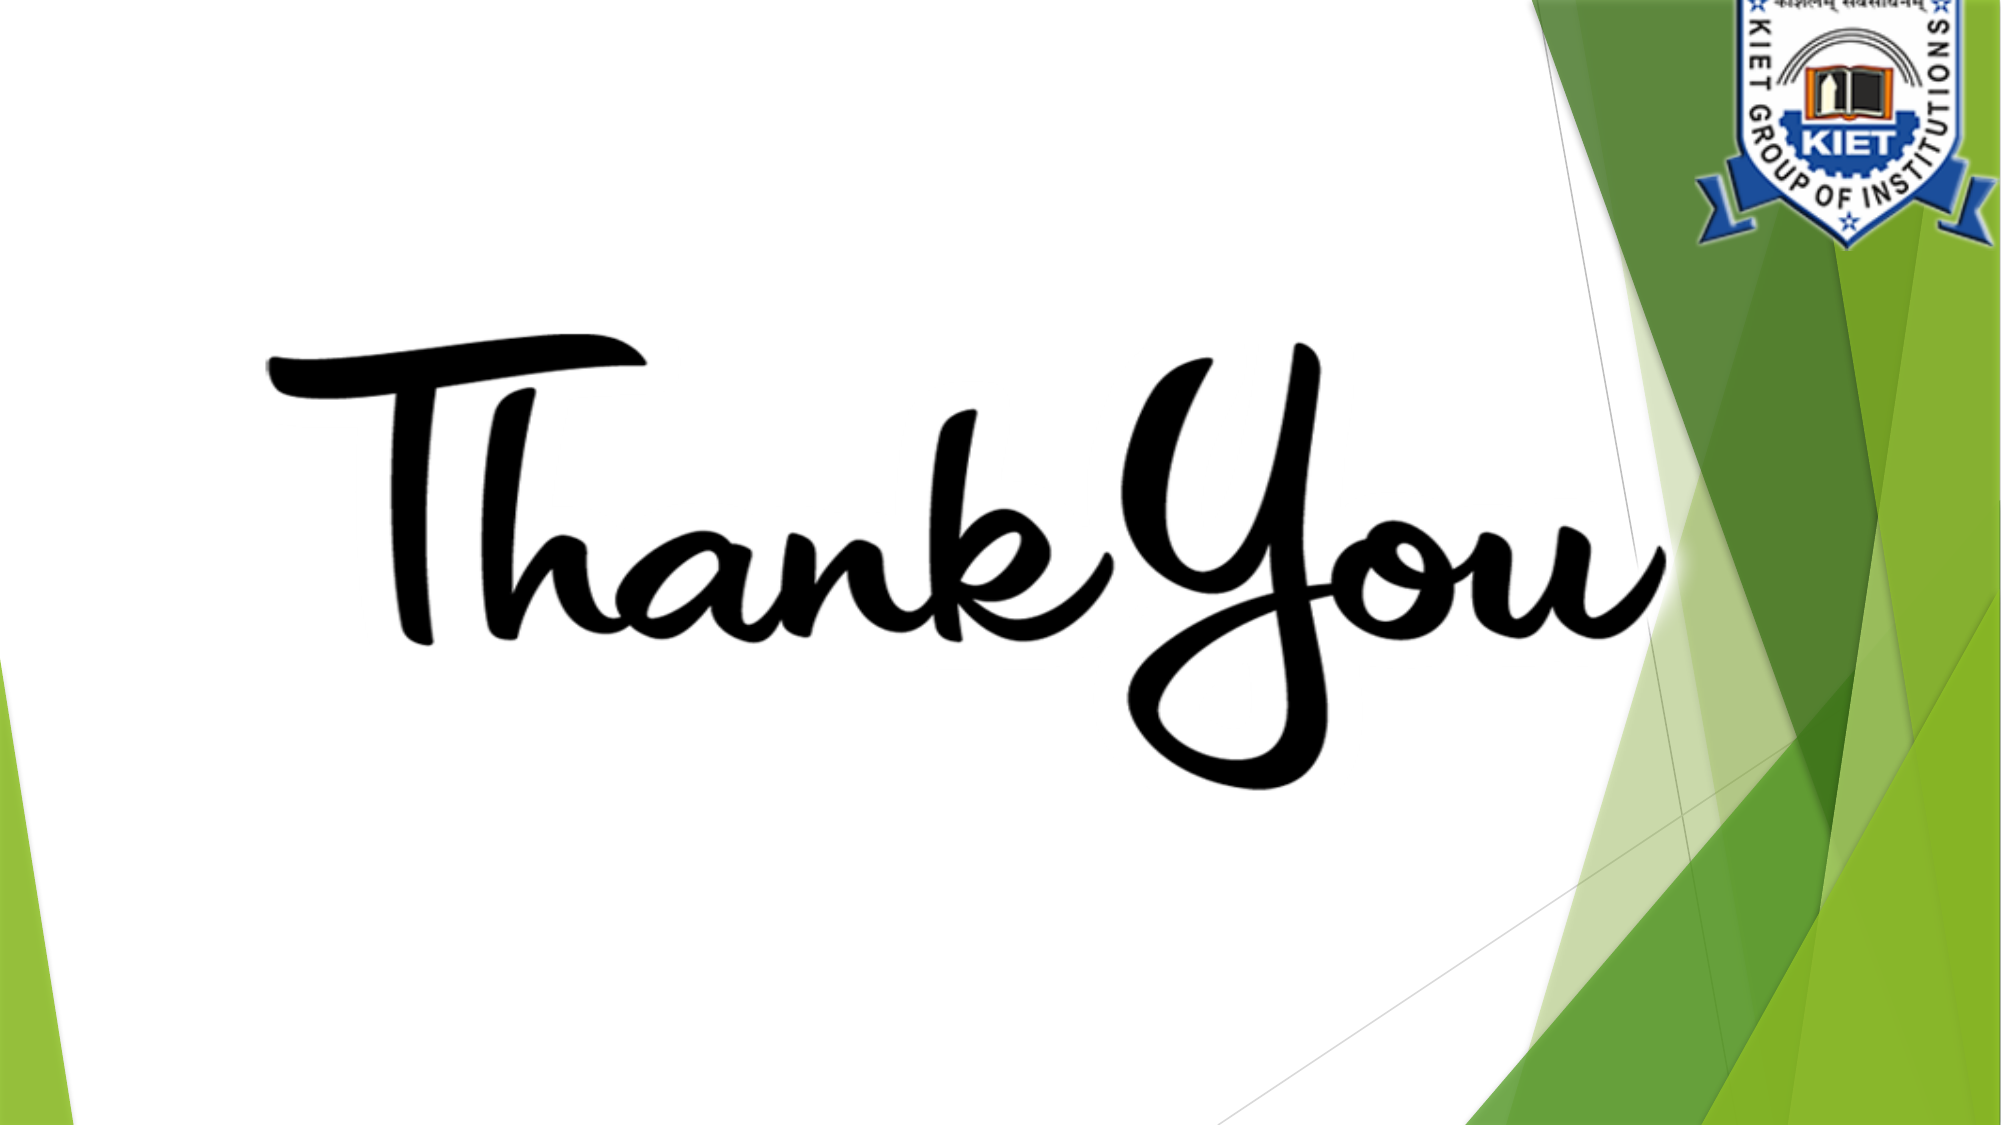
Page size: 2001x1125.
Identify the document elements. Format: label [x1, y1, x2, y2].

picture [217, 288, 1722, 837]
picture [1693, 0, 2000, 251]
